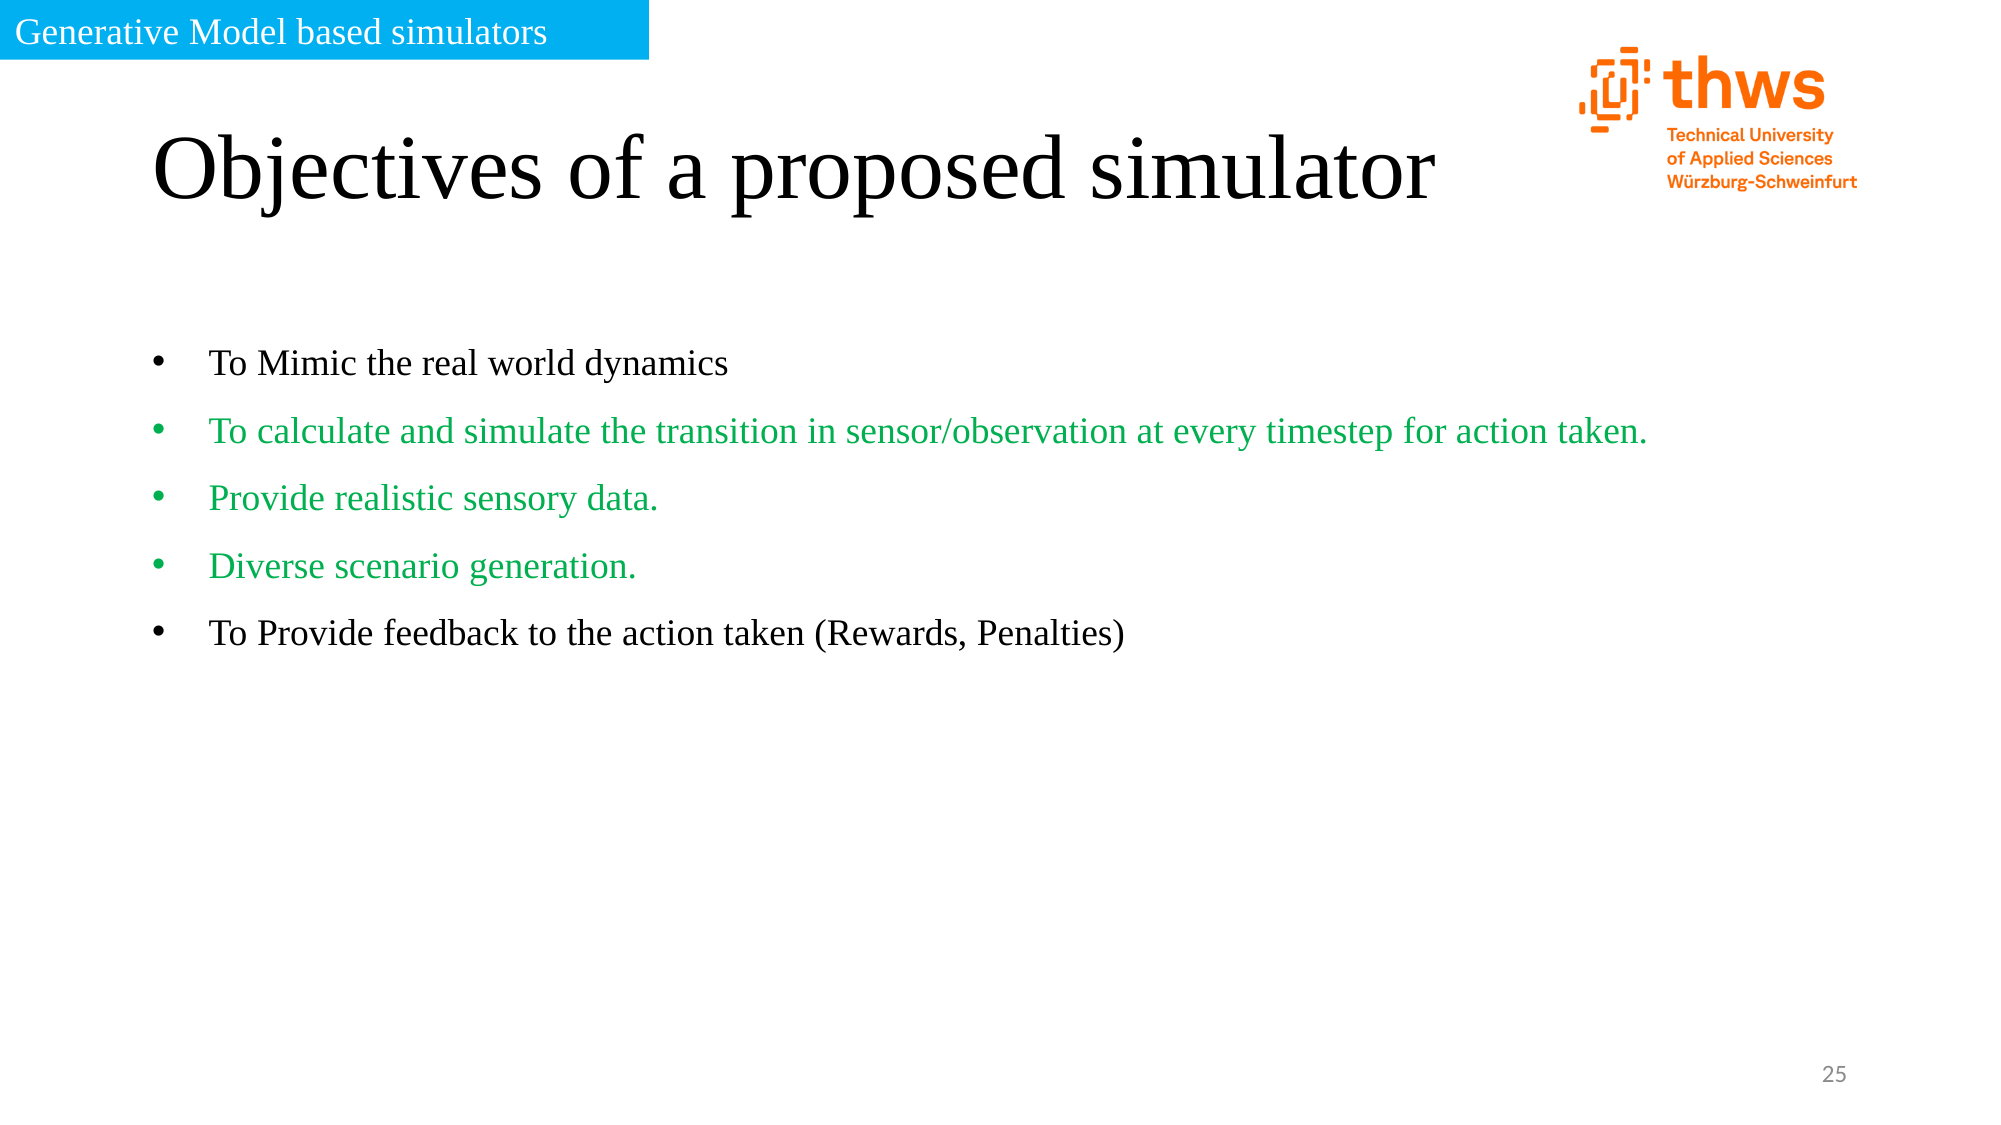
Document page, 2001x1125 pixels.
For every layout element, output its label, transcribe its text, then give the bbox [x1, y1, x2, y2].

slide_number 25 [1412, 1042, 1863, 1103]
text_box Generative Model based simulators [0, 0, 649, 60]
picture [1561, 28, 1885, 216]
title Objectives of a proposed simulator [137, 59, 1863, 278]
text_box To Mimic the real world dynamics To calculate and simulate the transition in sensor/observation at every timestep for action taken. Provide realistic sensory data. Diverse scenario generation. To Provide feedback to the action taken (Rewards, Penalties) [137, 308, 1751, 706]
